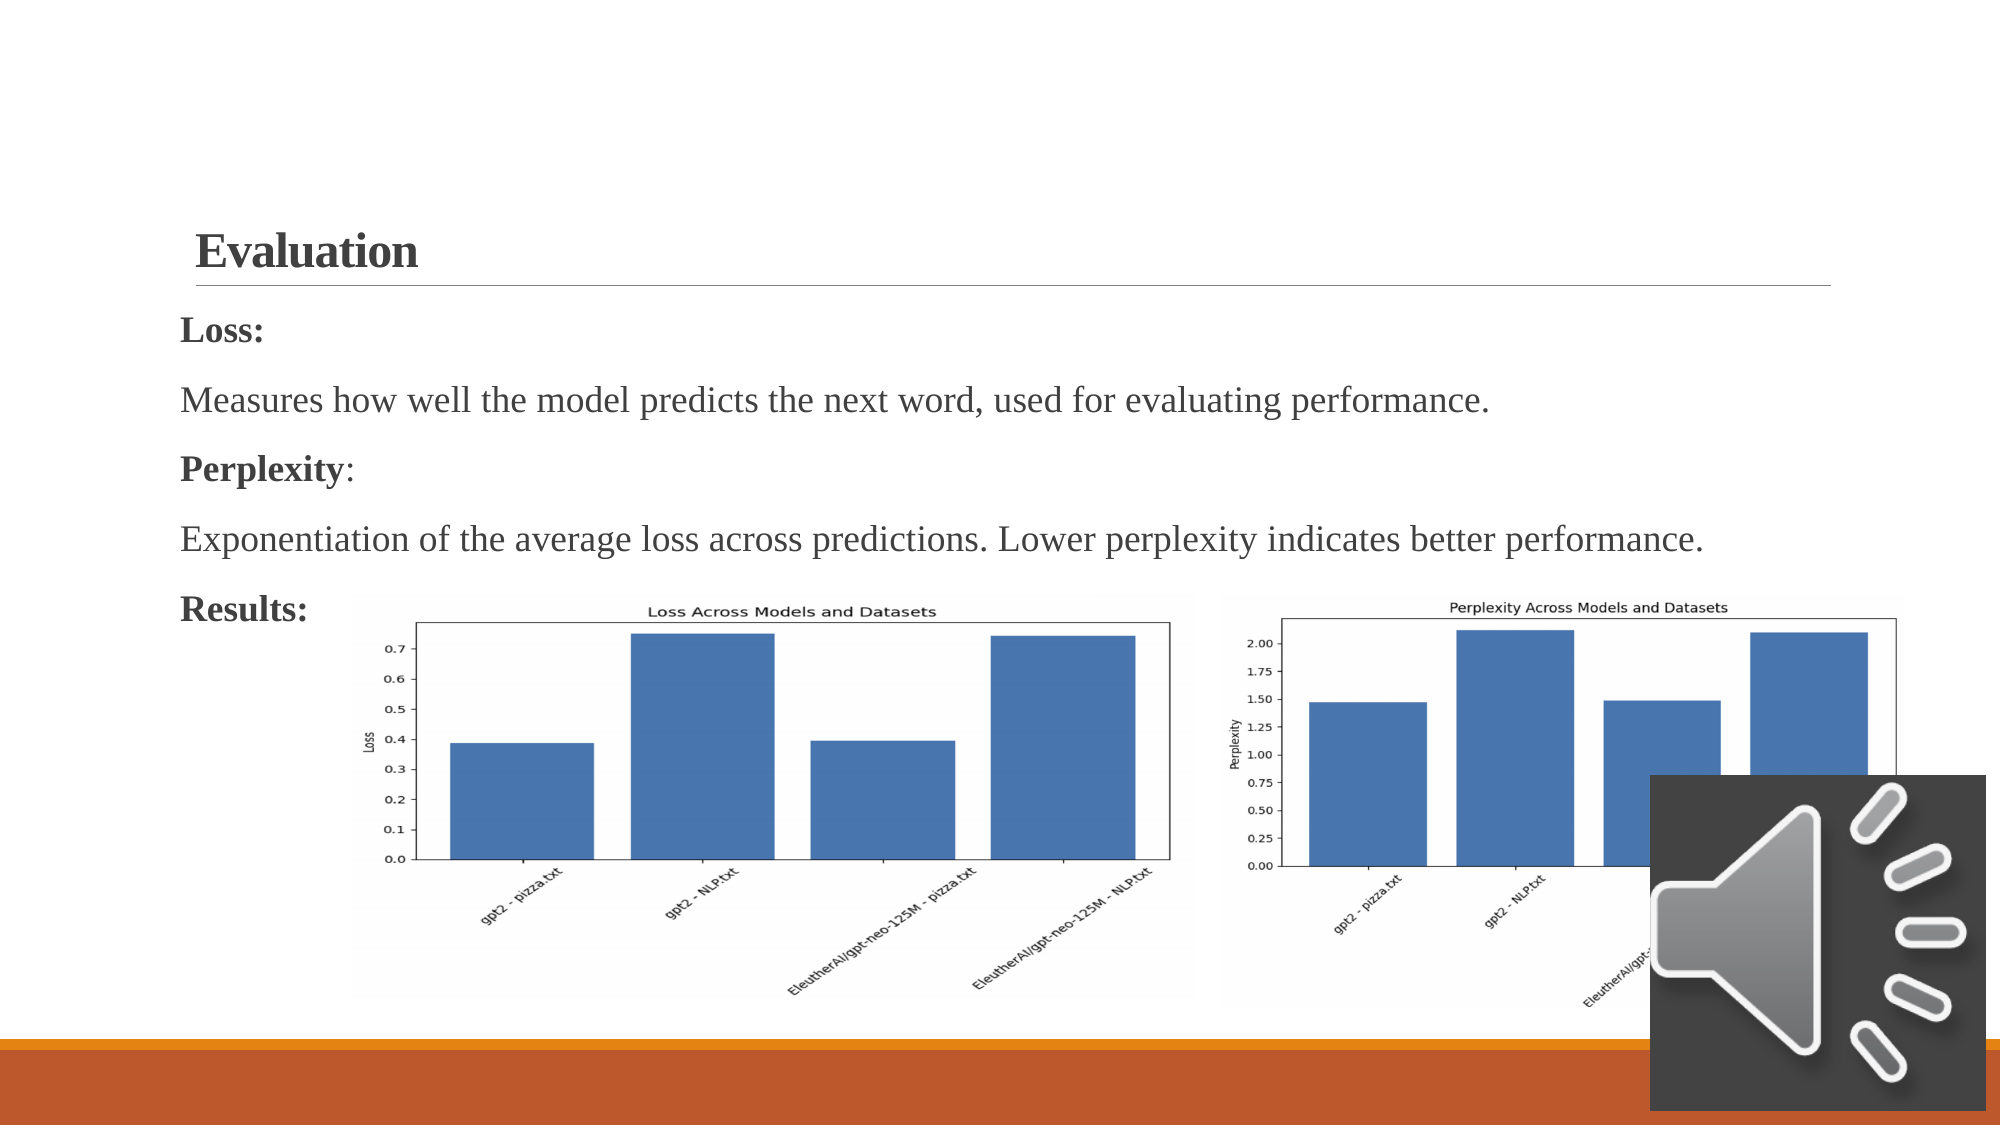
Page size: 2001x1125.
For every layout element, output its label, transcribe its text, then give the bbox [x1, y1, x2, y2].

picture [351, 593, 1197, 1000]
list Loss: Measures how well the model predicts the next word, used for evaluating performance. Perplexity: Exponentiation of the average loss across predictions. Lower perplexity indicates better performance. Results: [180, 302, 1830, 1022]
picture [1220, 593, 1987, 1112]
title Evaluation [180, 47, 1830, 285]
